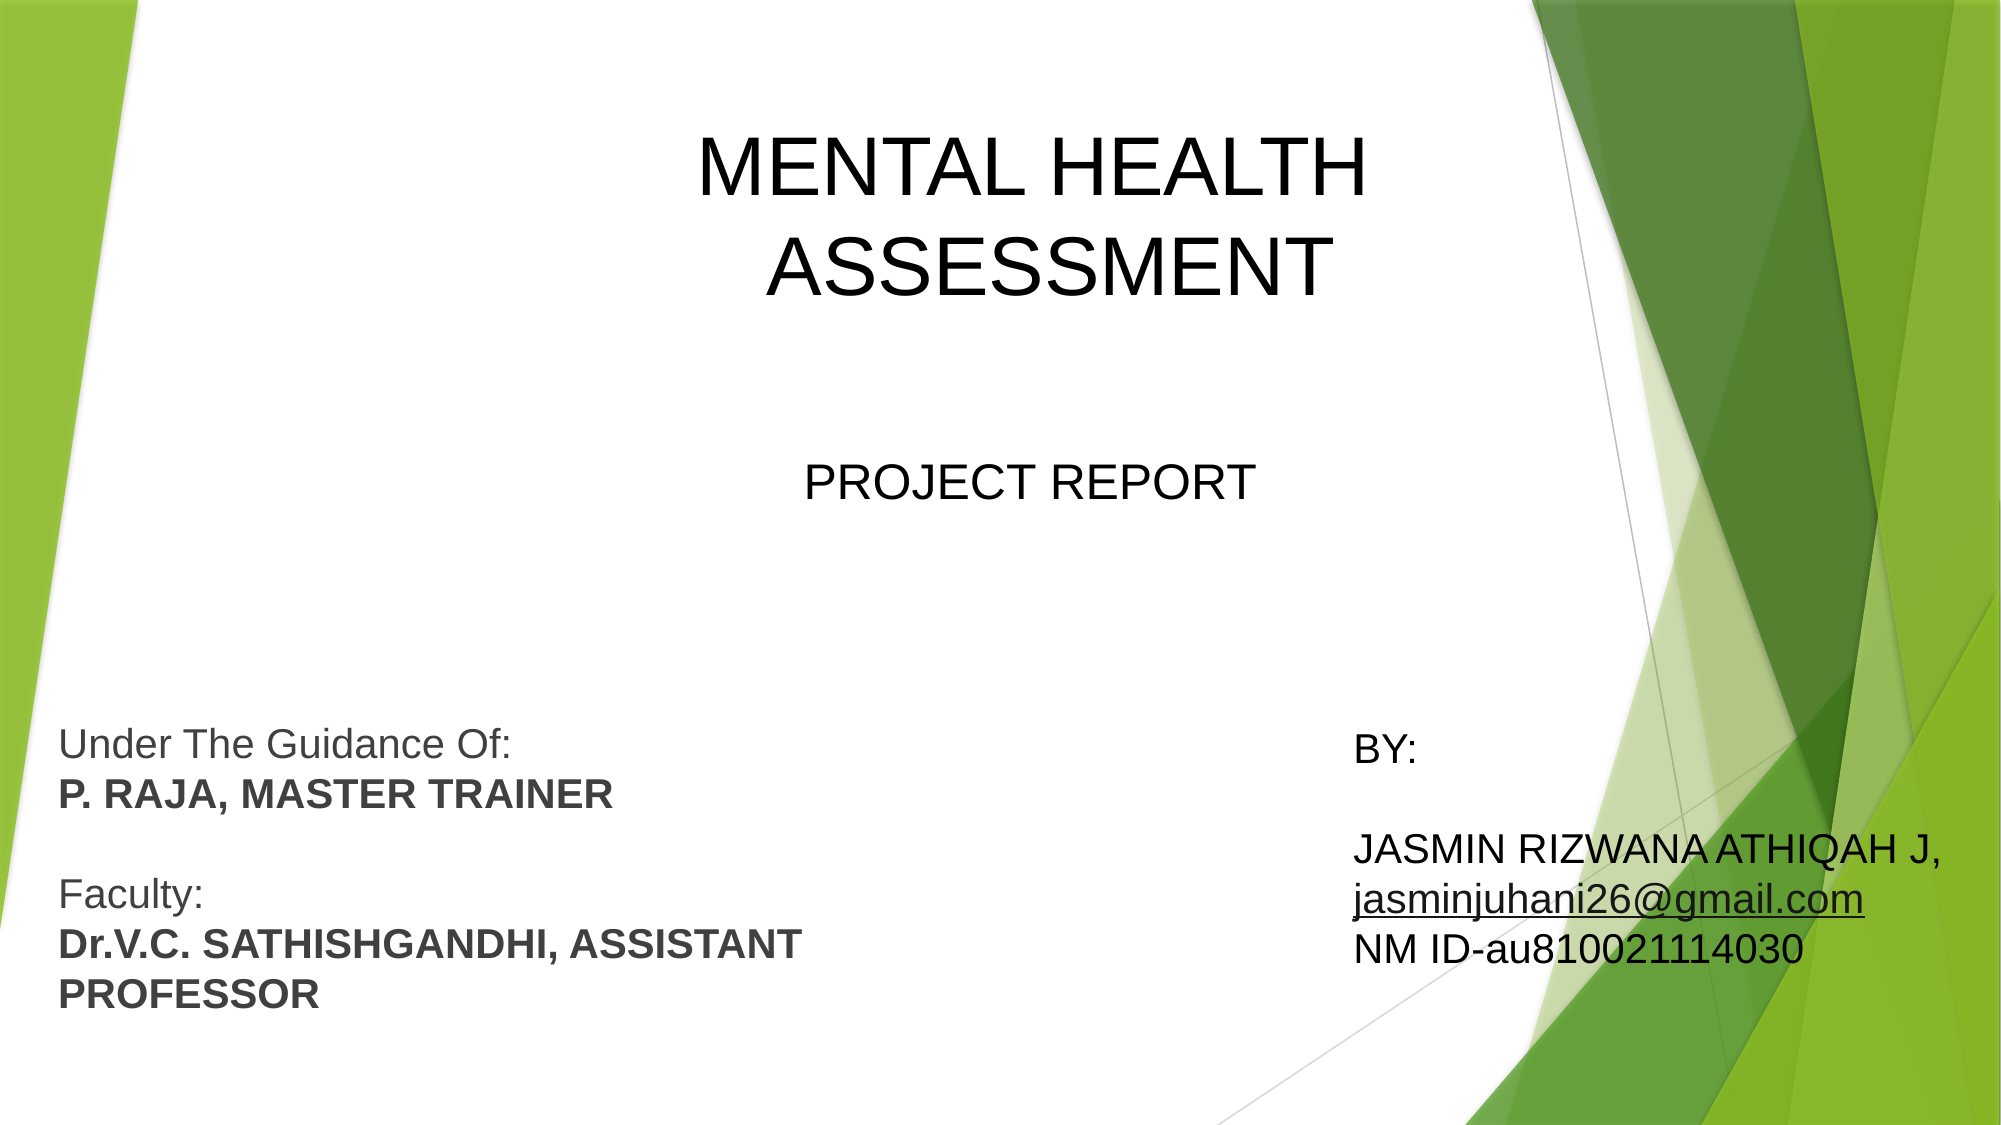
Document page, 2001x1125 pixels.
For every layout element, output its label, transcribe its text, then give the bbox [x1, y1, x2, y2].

text_box PROJECT REPORT [788, 441, 1299, 517]
text_box BY: JASMIN RIZWANA ATHIQAH J, jasminjuhani26@gmail.com NM ID-au810021114030 [1338, 714, 2000, 1125]
text_box Under The Guidance Of: P. RAJA, MASTER TRAINER Faculty: Dr.V.C. SATHISHGANDHI, ASSISTANT PROFESSOR [43, 709, 1000, 1070]
text_box MENTAL HEALTH ASSESSMENT [682, 104, 1663, 320]
